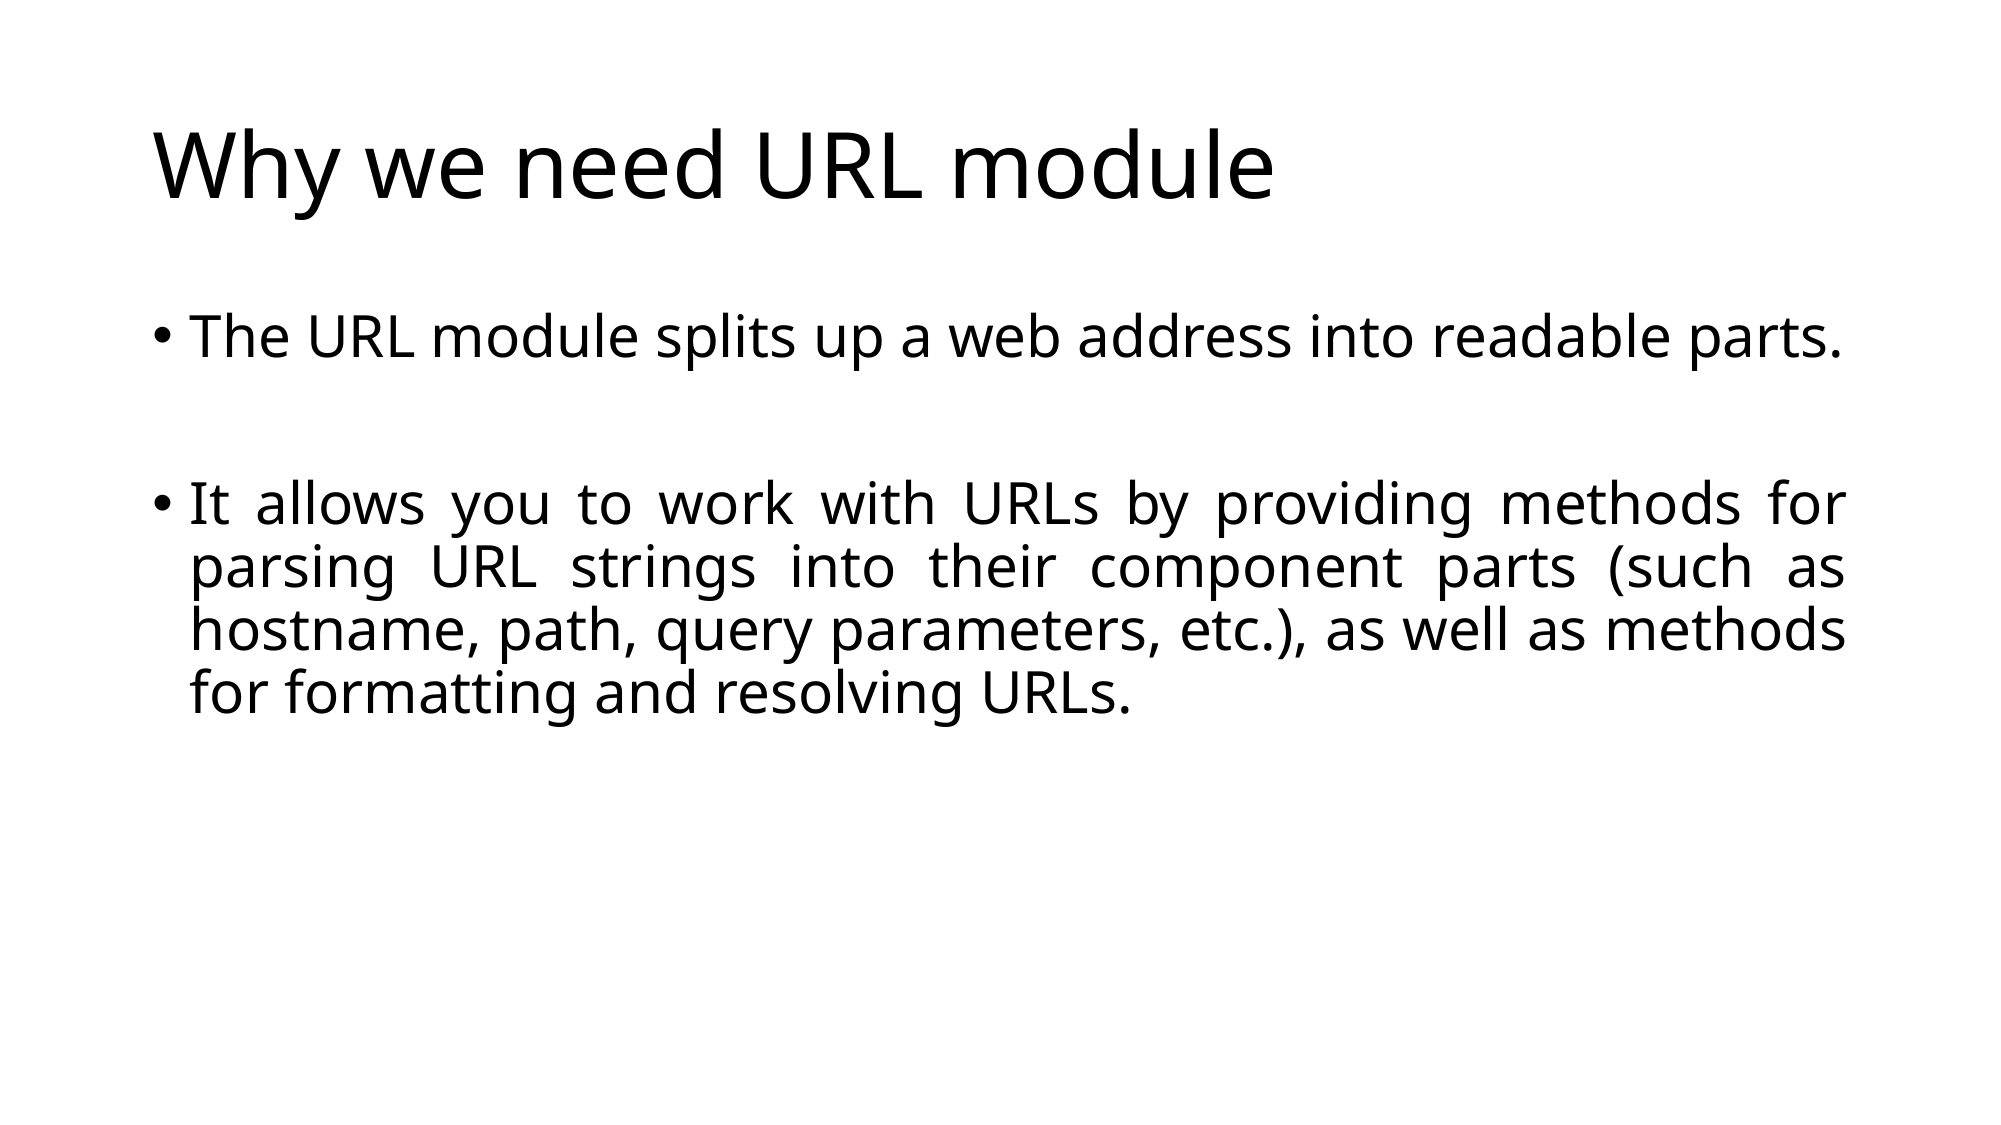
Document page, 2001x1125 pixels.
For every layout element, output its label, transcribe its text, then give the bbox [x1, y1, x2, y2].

title Why we need URL module [137, 59, 1863, 278]
list The URL module splits up a web address into readable parts. It allows you to work with URLs by providing methods for parsing URL strings into their component parts (such as hostname, path, query parameters, etc.), as well as methods for formatting and resolving URLs. [137, 299, 1863, 1014]
